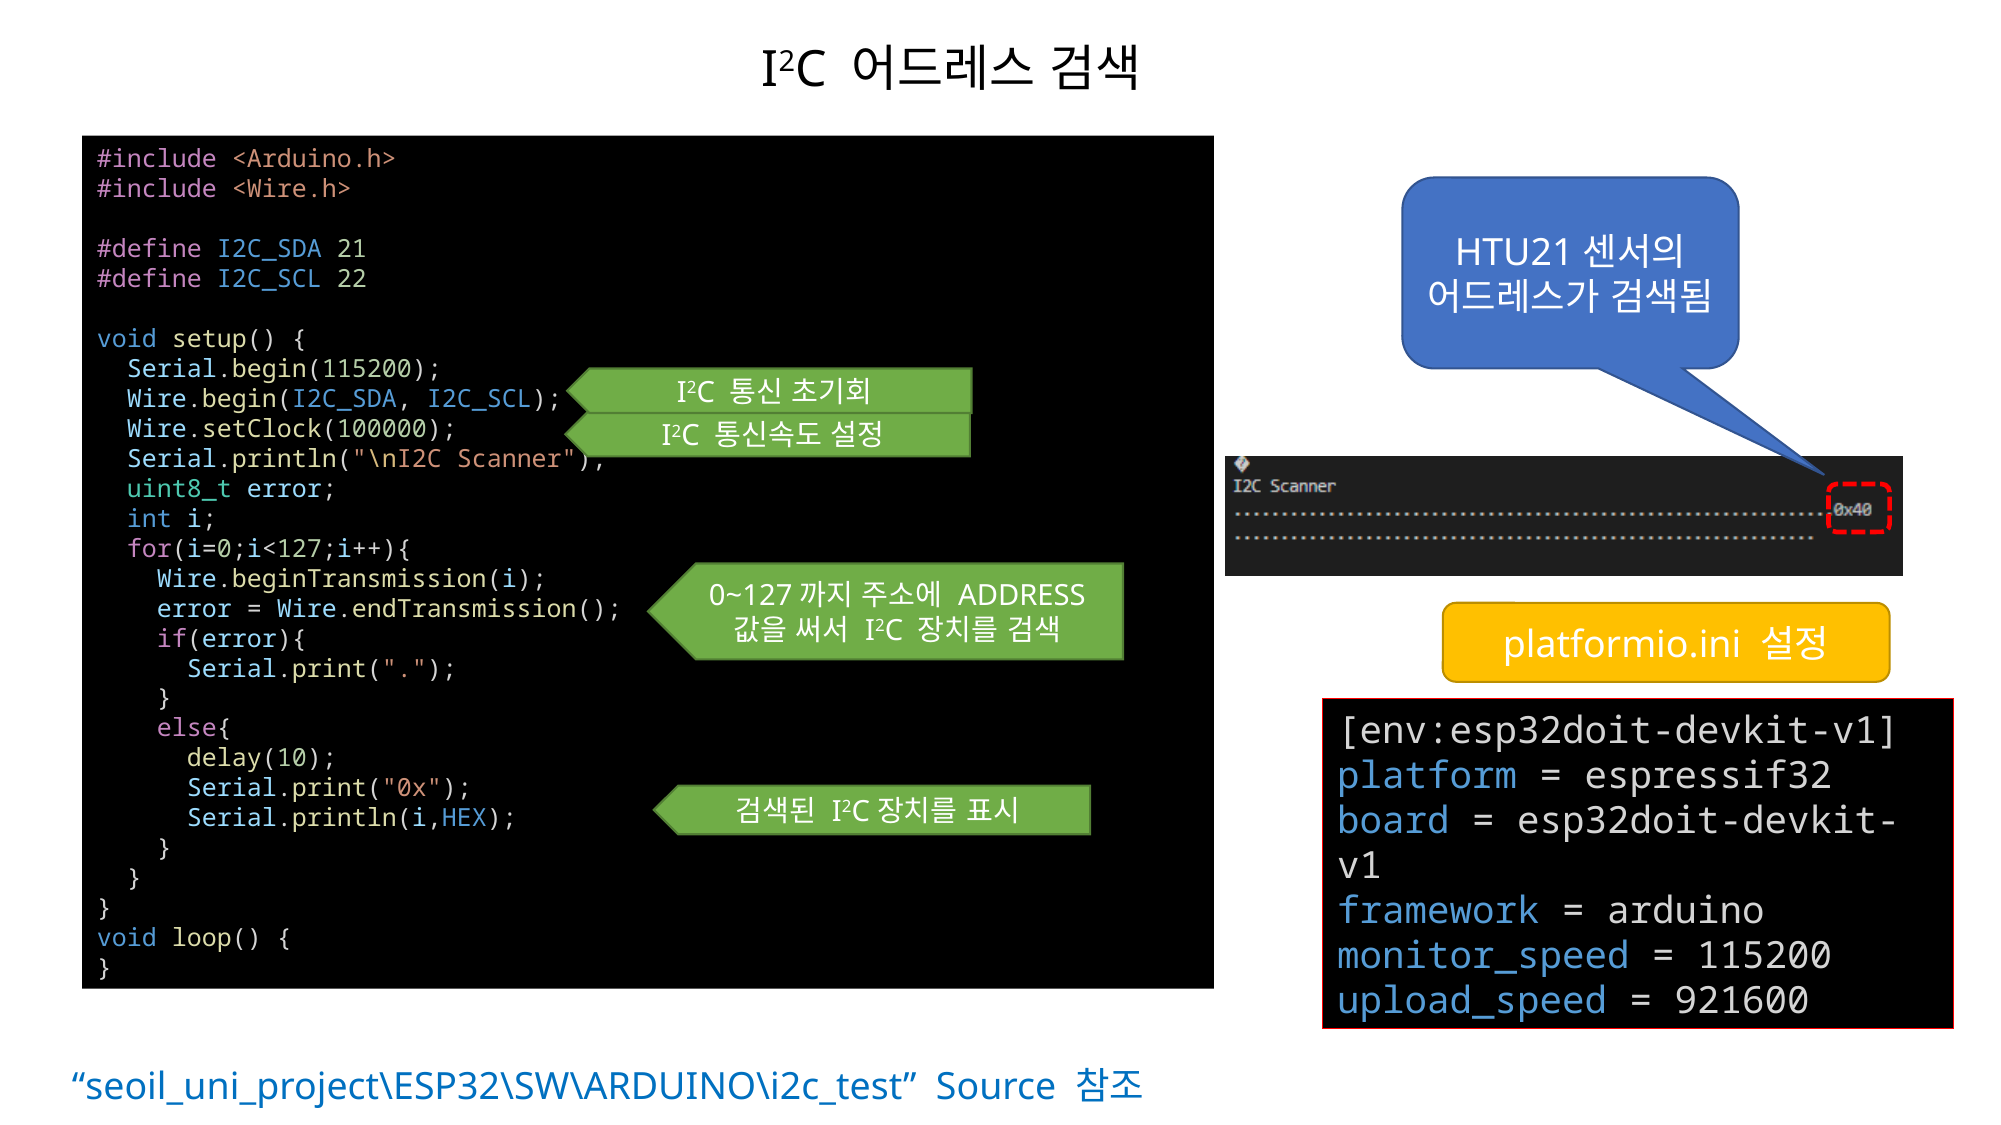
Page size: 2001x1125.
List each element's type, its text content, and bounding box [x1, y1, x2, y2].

text_box I2C 통신속도 설정 [563, 412, 971, 458]
text_box “seoil_uni_project\ESP32\SW\ARDUINO\i2c_test” Source 참조 [57, 1054, 1160, 1115]
text_box I2C 어드레스 검색 [746, 28, 1157, 104]
text_box 검색된 I2C장치를 표시 [652, 784, 1092, 836]
text_box [env:esp32doit-devkit-v1] platform = espressif32 board = esp32doit-devkit-v1 framework = arduino monitor_speed = 115200 upload_speed = 921600 [1322, 698, 1954, 1029]
text_box #include <Arduino.h> #include <Wire.h> #define I2C_SDA 21 #define I2C_SCL 22 void setup() { Serial.begin(115200); Wire.begin(I2C_SDA, I2C_SCL); Wire.setClock(100000); Serial.println("\nI2C Scanner"); uint8_t error; int i; for(i=0;i<127;i++){ Wire.beginTransmission(i); error = Wire.endTransmission(); if(error){ Serial.print("."); } else{ delay(10); Serial.print("0x"); Serial.println(i,HEX); } } } void loop() { } [82, 135, 1214, 989]
picture [1225, 456, 1903, 576]
text_box HTU21센서의 어드레스가 검색됨 [1401, 176, 1801, 456]
text_box platformio.ini 설정 [1441, 601, 1891, 683]
text_box I2C 통신 초기회 [565, 367, 973, 415]
text_box 0~127까지 주소에 ADDRESS 값을 써서 I2C 장치를 검색 [646, 562, 1125, 661]
